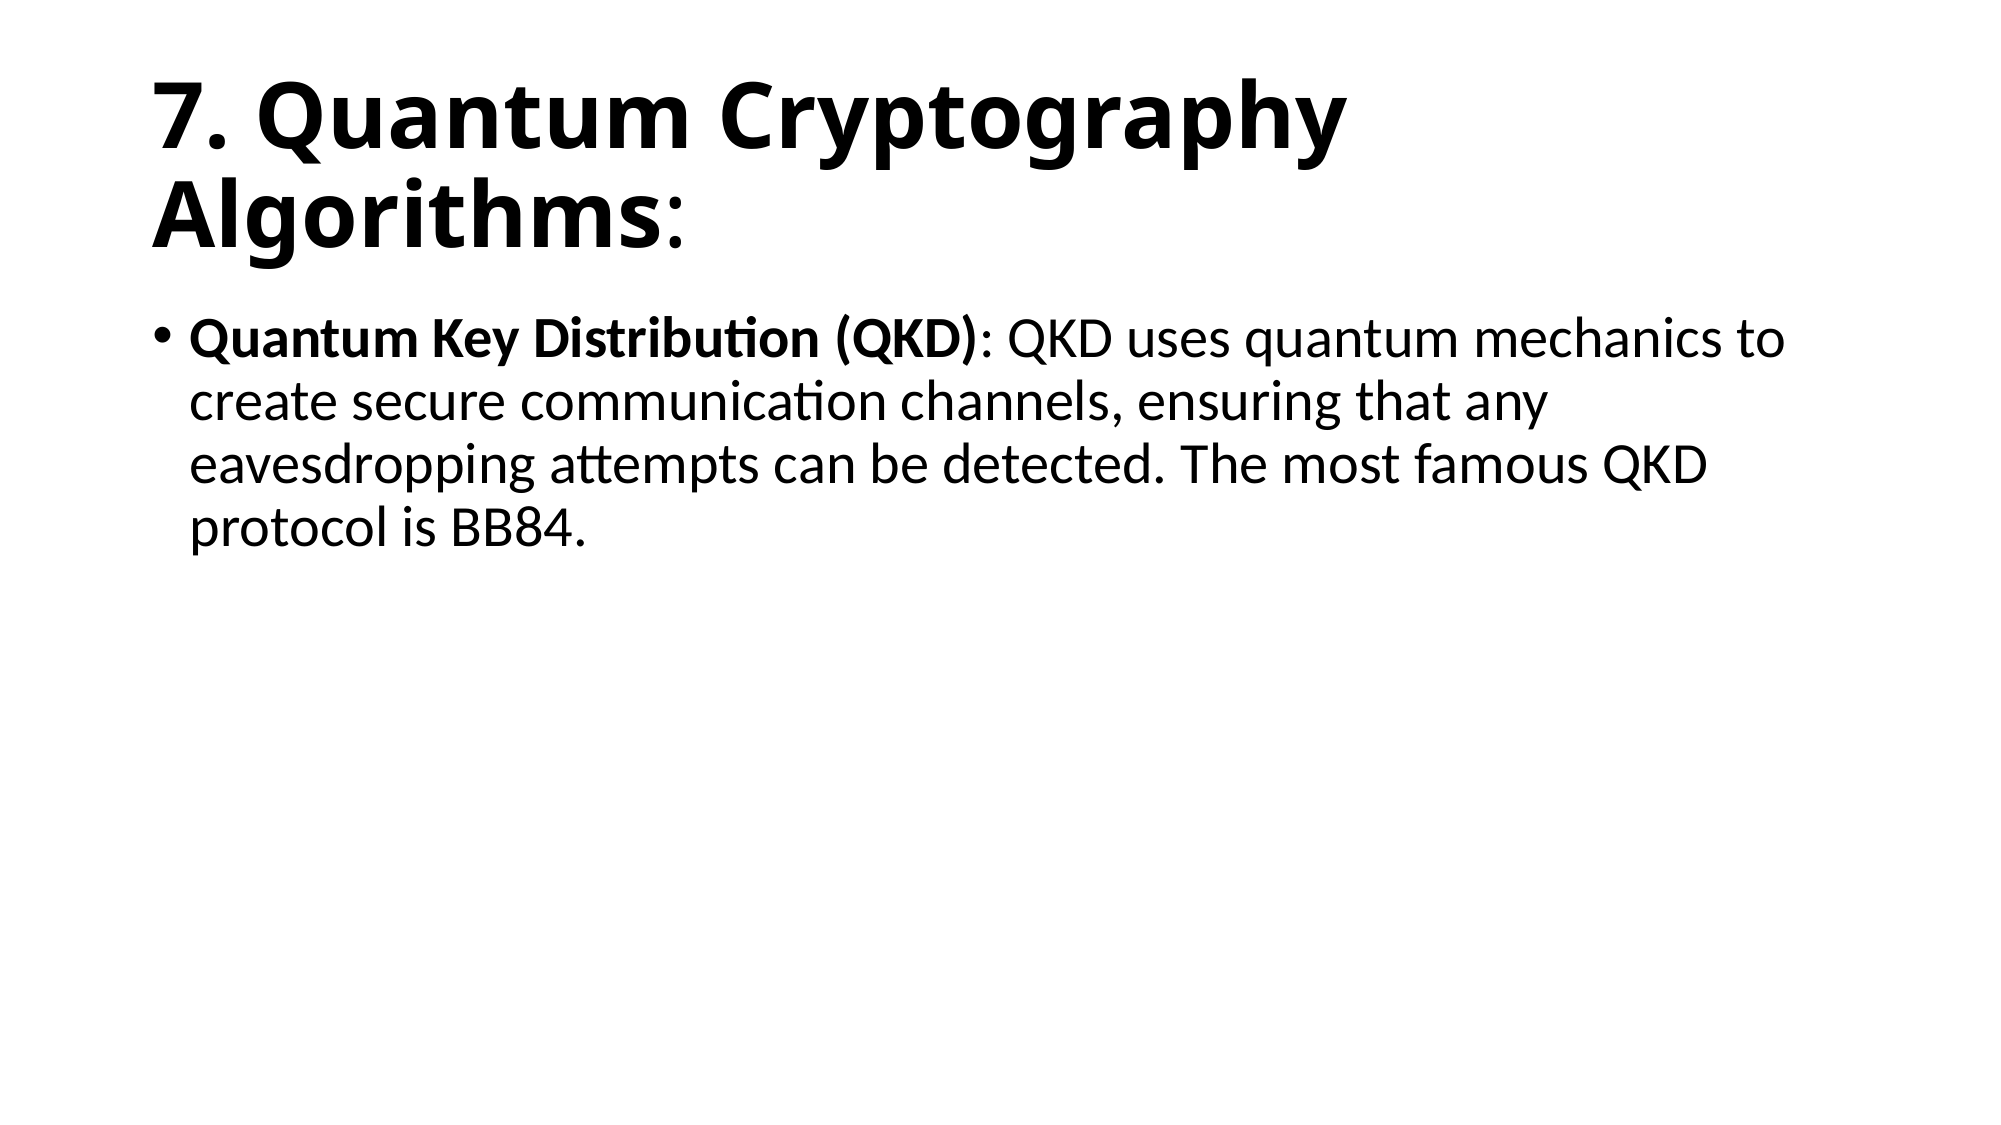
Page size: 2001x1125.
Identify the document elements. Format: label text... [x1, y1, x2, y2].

title 7. Quantum Cryptography Algorithms: [137, 59, 1863, 278]
list Quantum Key Distribution (QKD): QKD uses quantum mechanics to create secure communication channels, ensuring that any eavesdropping attempts can be detected. The most famous QKD protocol is BB84. [137, 299, 1863, 1014]
